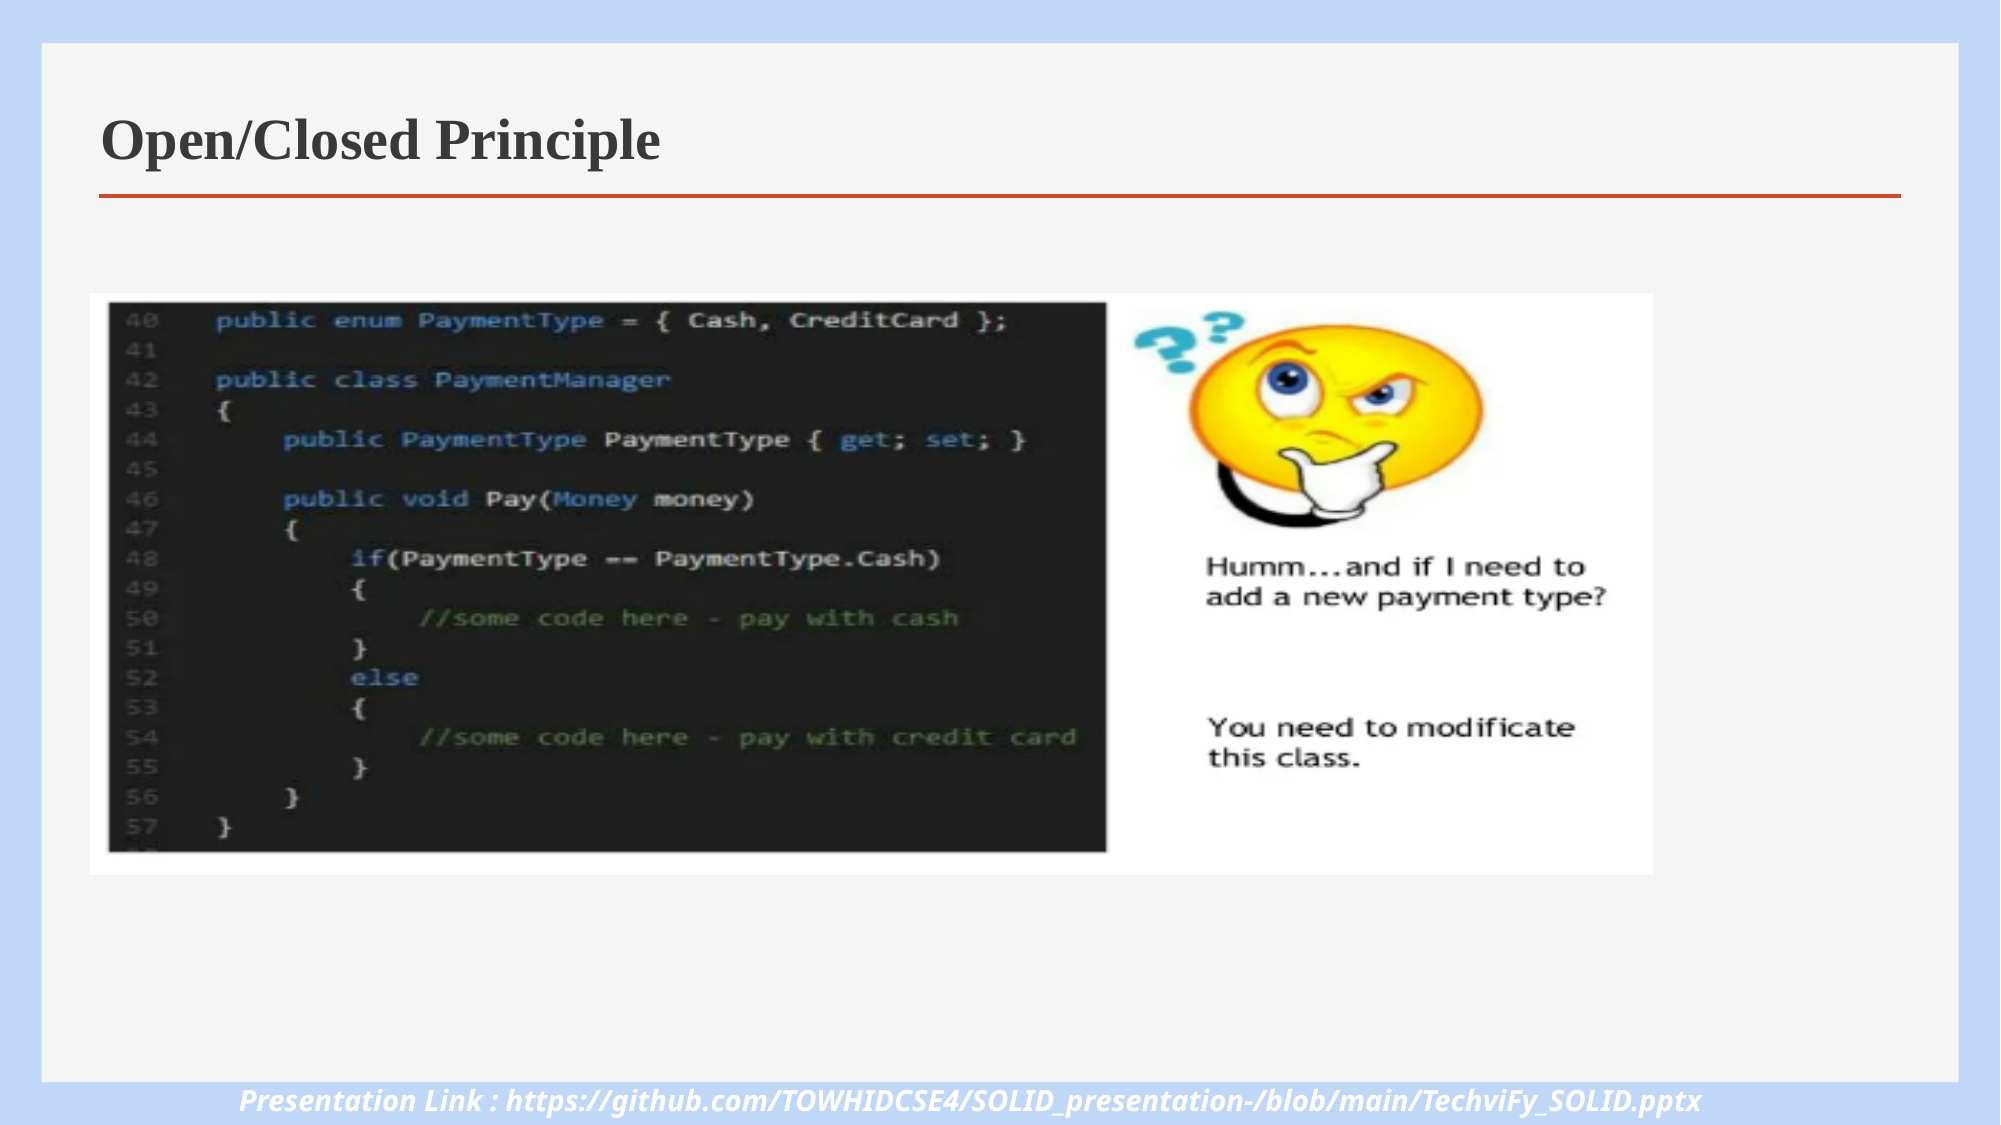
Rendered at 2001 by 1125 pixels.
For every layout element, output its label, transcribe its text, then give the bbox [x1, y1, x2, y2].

text_box Presentation Link : https://github.com/TOWHIDCSE4/SOLID_presentation-/blob/main/TechviFy_SOLID.pptx [223, 1081, 1961, 1125]
picture [90, 293, 1653, 875]
title Open/Closed Principle [85, 73, 1214, 179]
